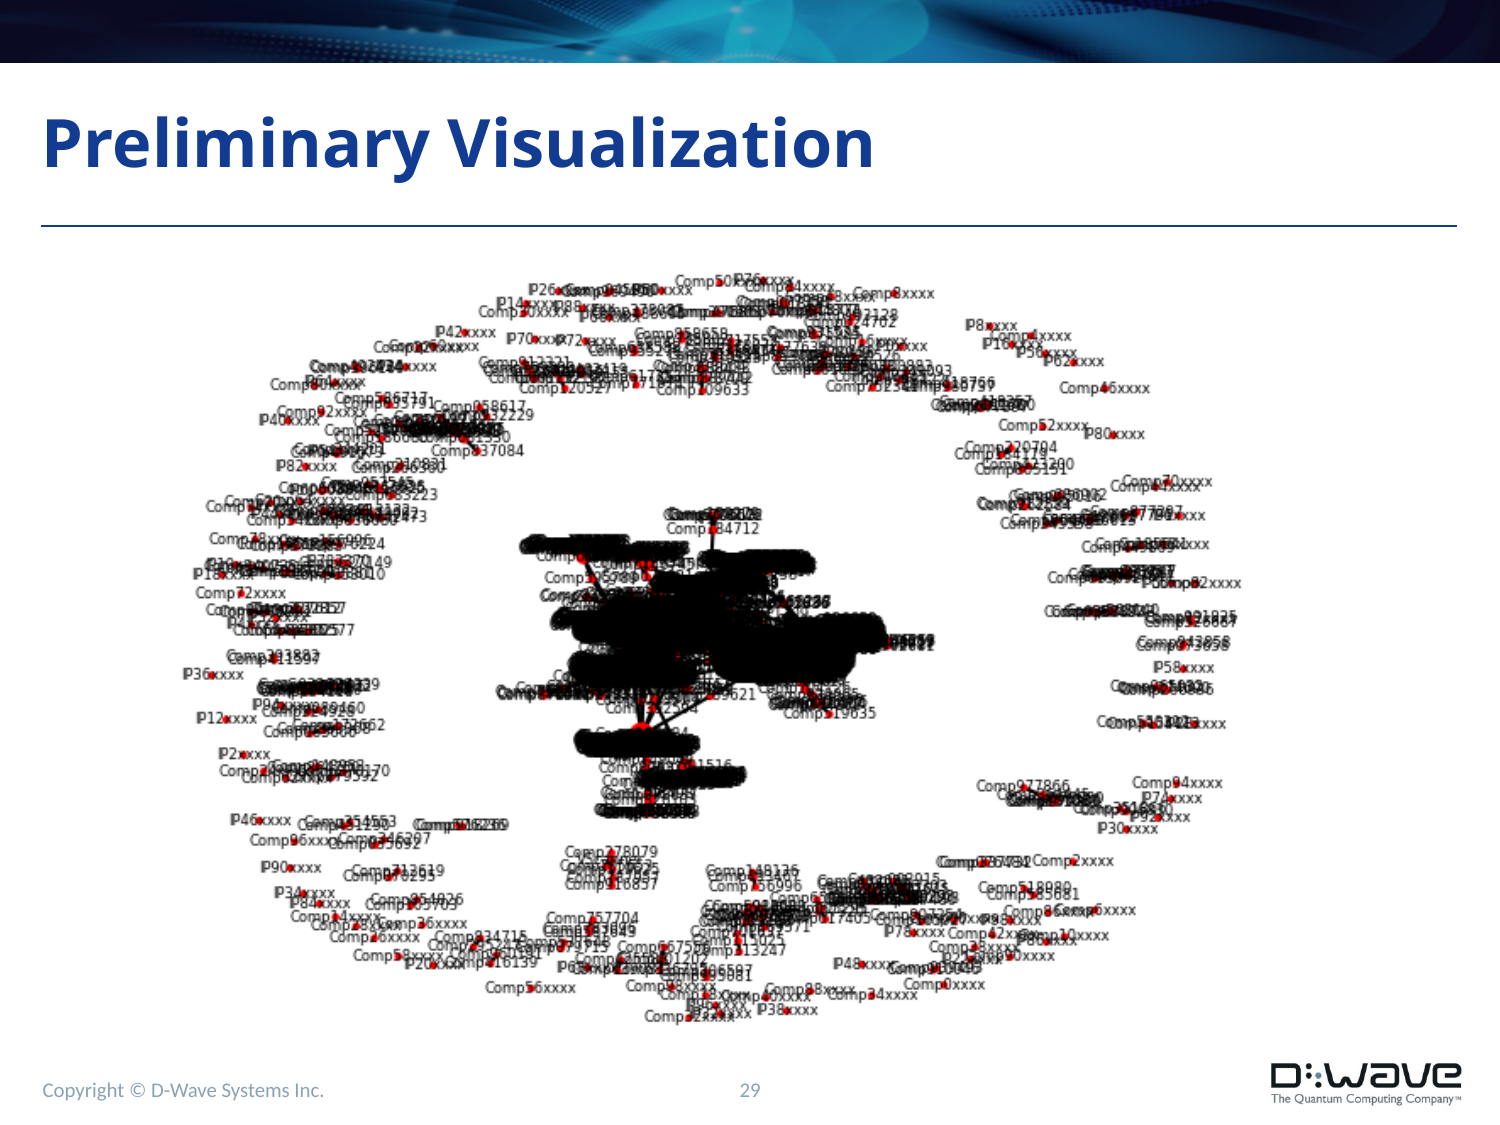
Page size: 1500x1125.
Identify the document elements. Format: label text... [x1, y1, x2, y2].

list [162, 243, 1246, 1057]
picture [0, 0, 1500, 63]
picture [1263, 1055, 1468, 1110]
title Preliminary Visualization [41, 68, 1459, 215]
